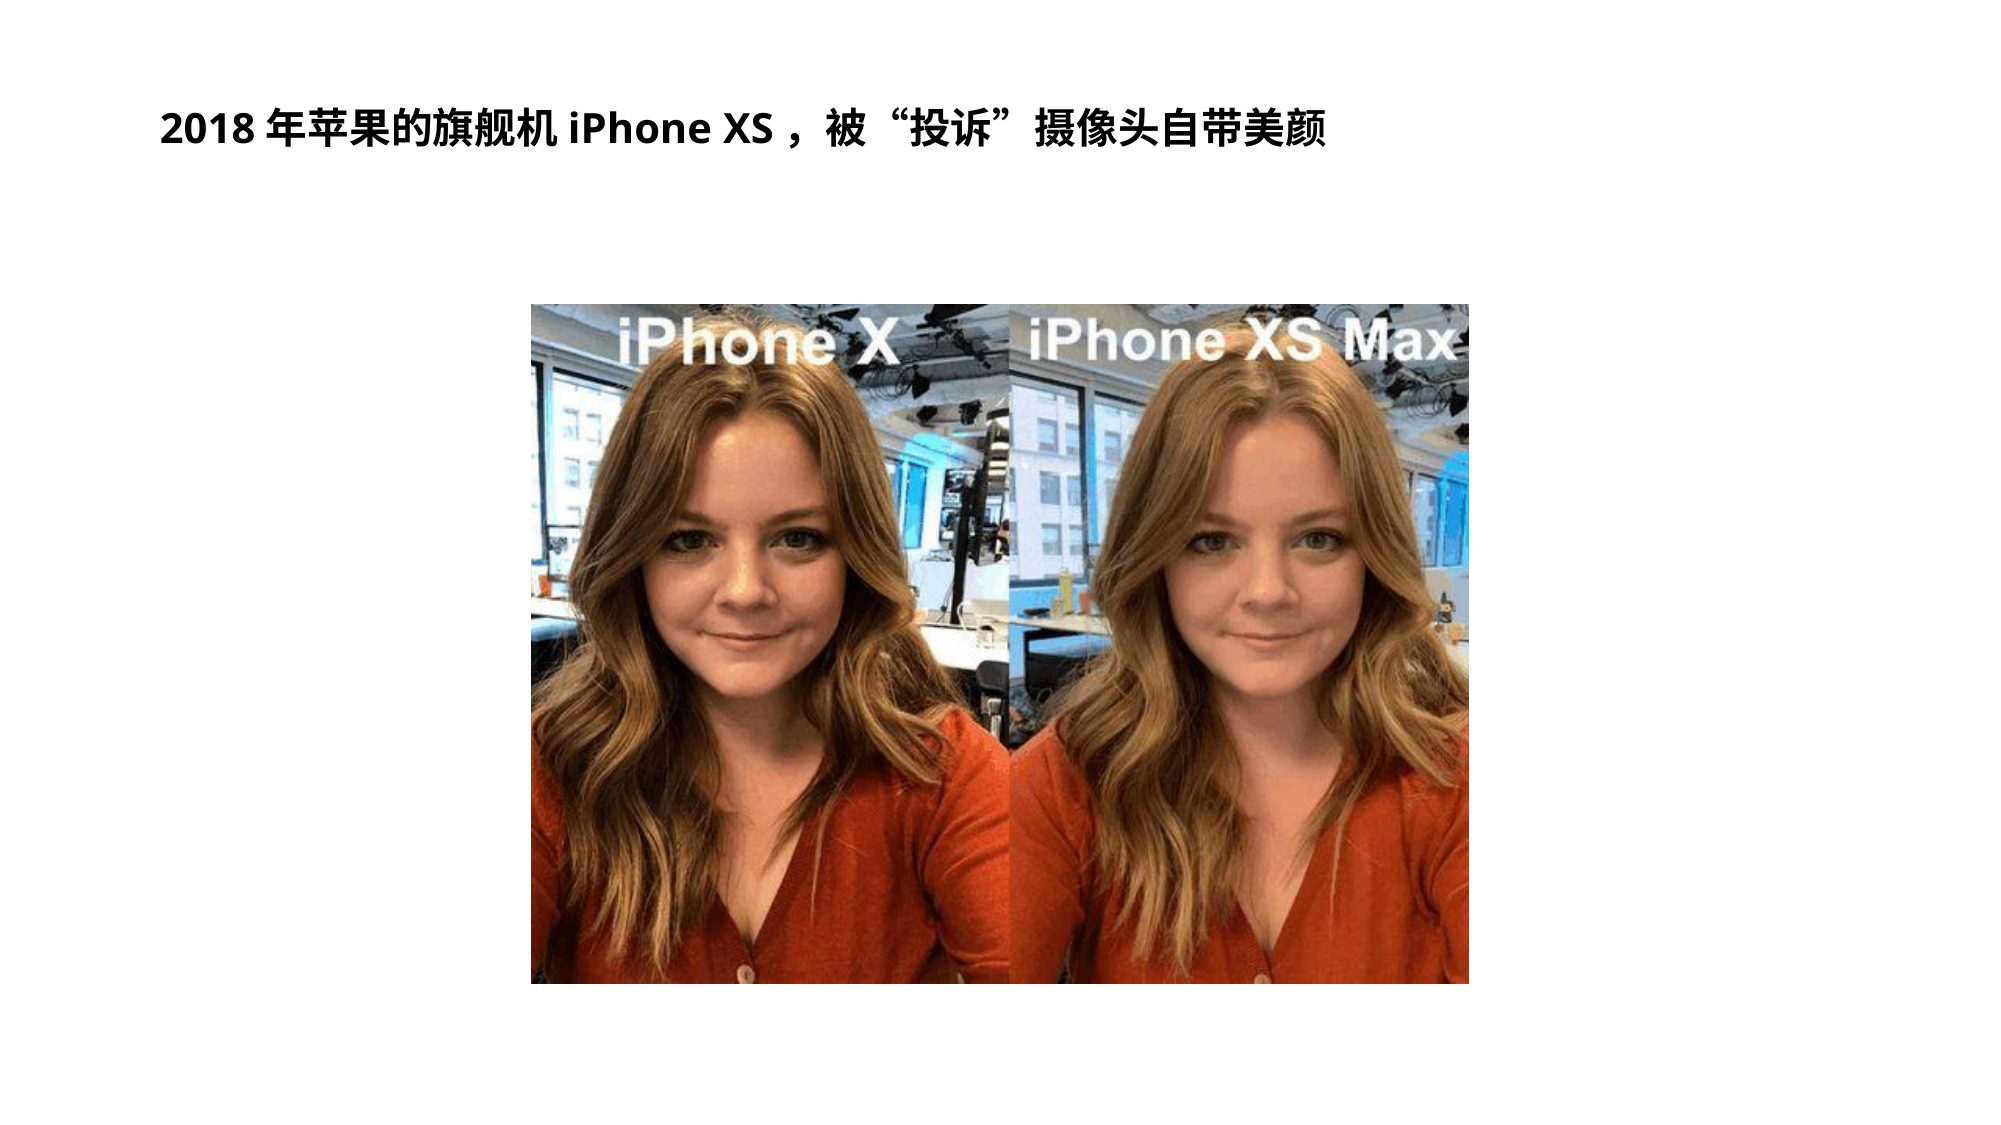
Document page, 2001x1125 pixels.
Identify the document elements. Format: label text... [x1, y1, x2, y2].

text_box 2018年苹果的旗舰机iPhone XS，被“投诉”摄像头自带美颜 [144, 94, 1358, 210]
picture [531, 304, 1469, 984]
